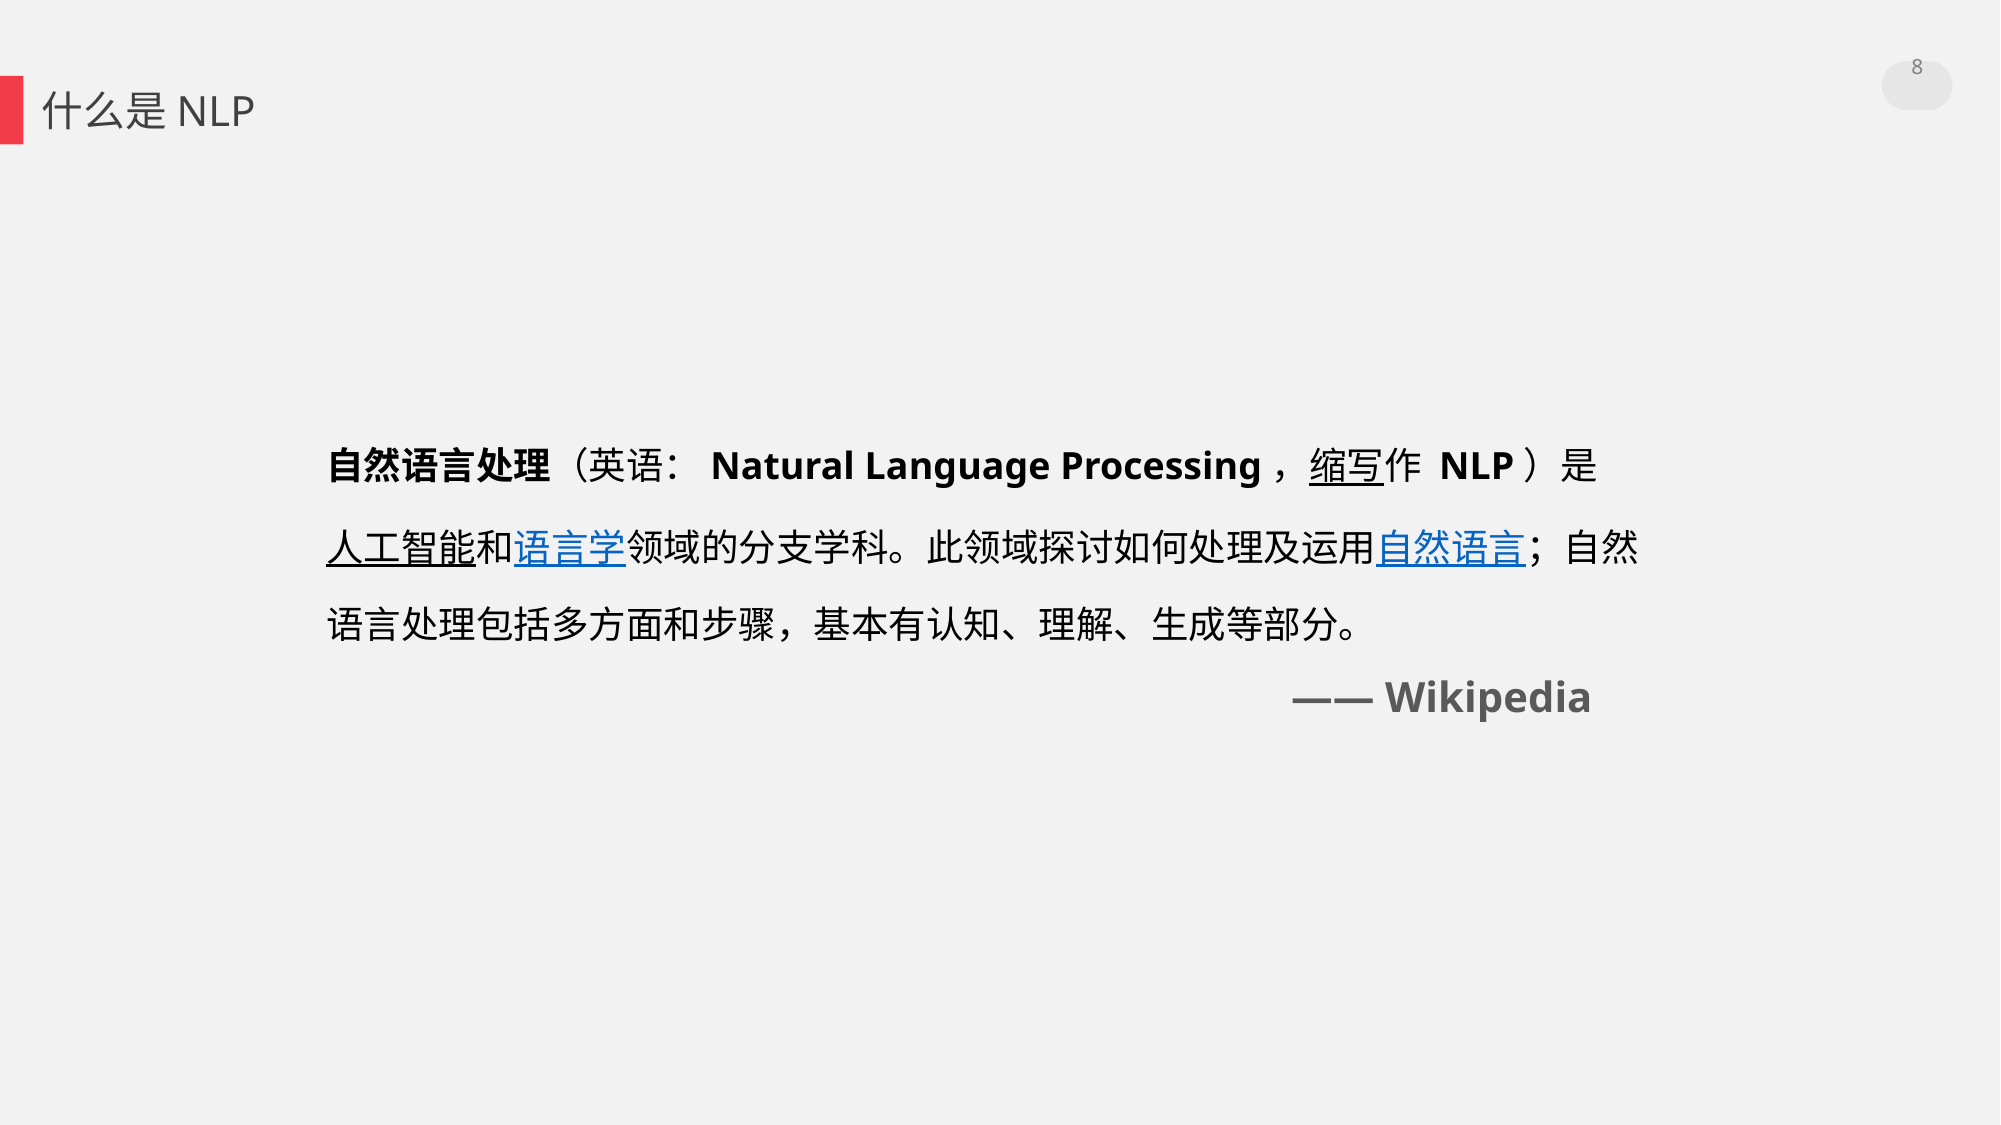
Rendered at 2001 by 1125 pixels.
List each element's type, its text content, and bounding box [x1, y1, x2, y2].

list 什么是NLP [41, 75, 668, 145]
slide_number 8 [1881, 53, 1953, 118]
text_box 自然语言处理（英语：Natural Language Processing，缩写作 NLP）是人工智能和语言学领域的分支学科。此领域探讨如何处理及运用自然语言；自然语言处理包括多方面和步骤，基本有认知、理解、生成等部分。 —— Wikipedia [311, 407, 1689, 728]
